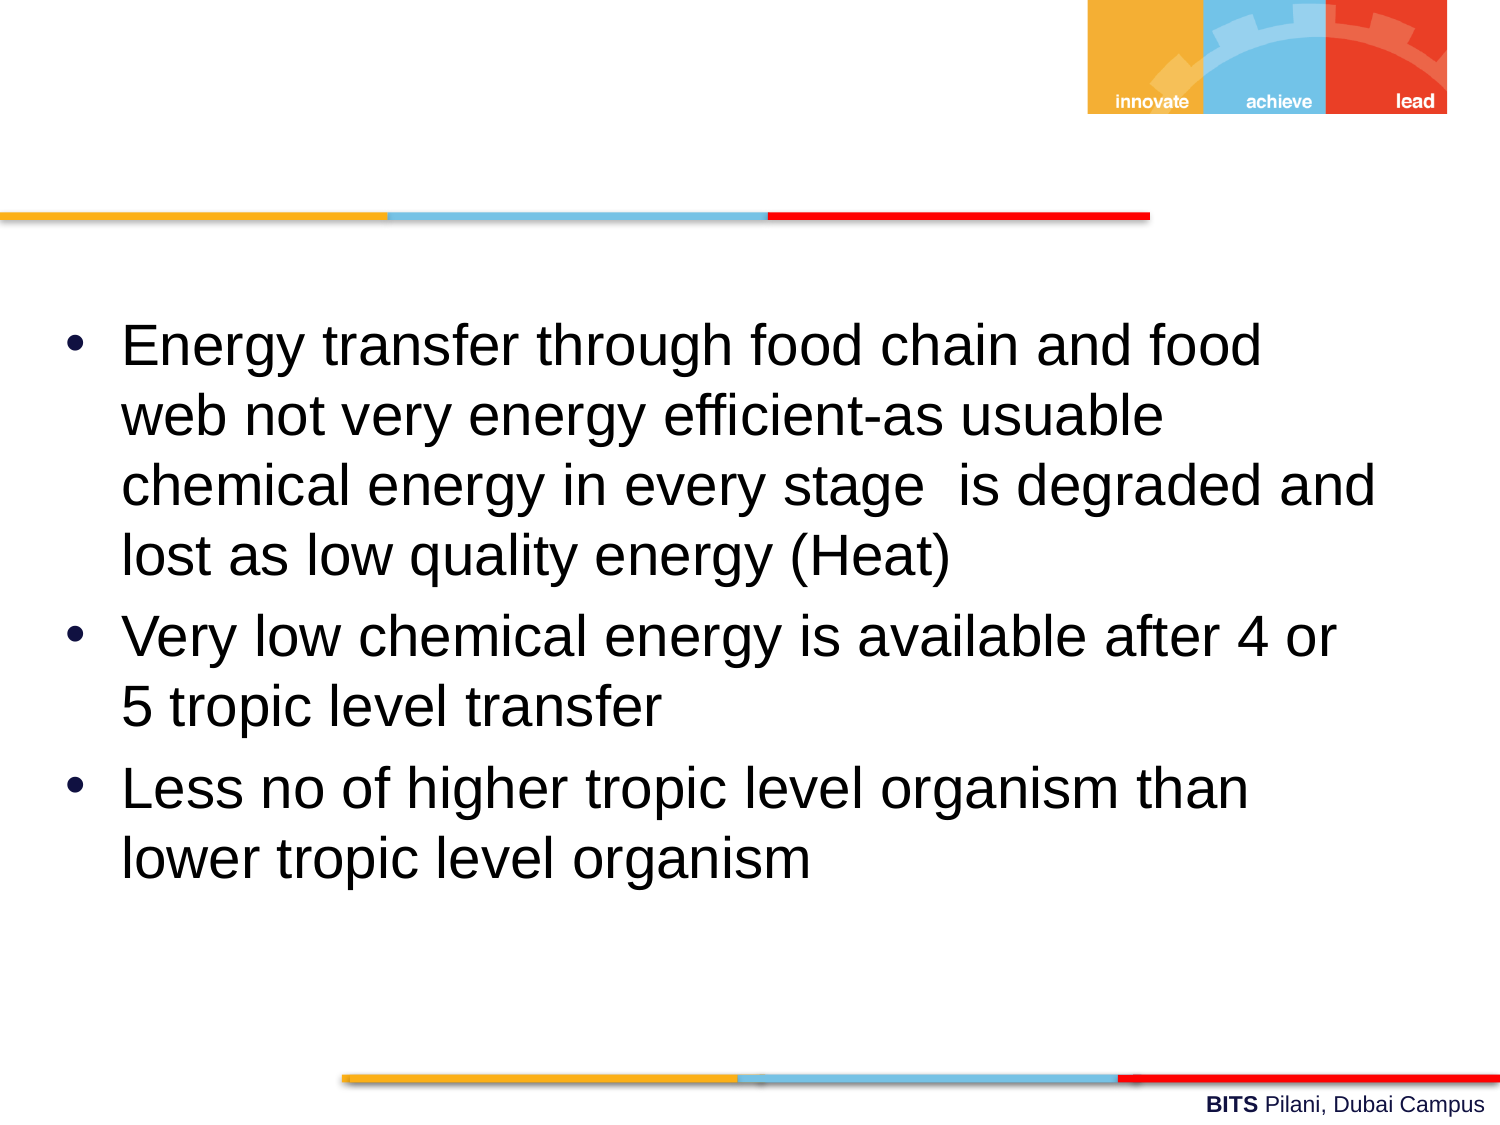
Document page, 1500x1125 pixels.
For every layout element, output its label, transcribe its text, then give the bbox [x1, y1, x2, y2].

list Energy transfer through food chain and food web not very energy efficient-as usuable chemical energy in every stage is degraded and lost as low quality energy (Heat) Very low chemical energy is available after 4 or 5 tropic level transfer Less no of higher tropic level organism than lower tropic level organism [50, 299, 1400, 988]
picture [1087, 0, 1448, 114]
text_box [374, 441, 1125, 502]
